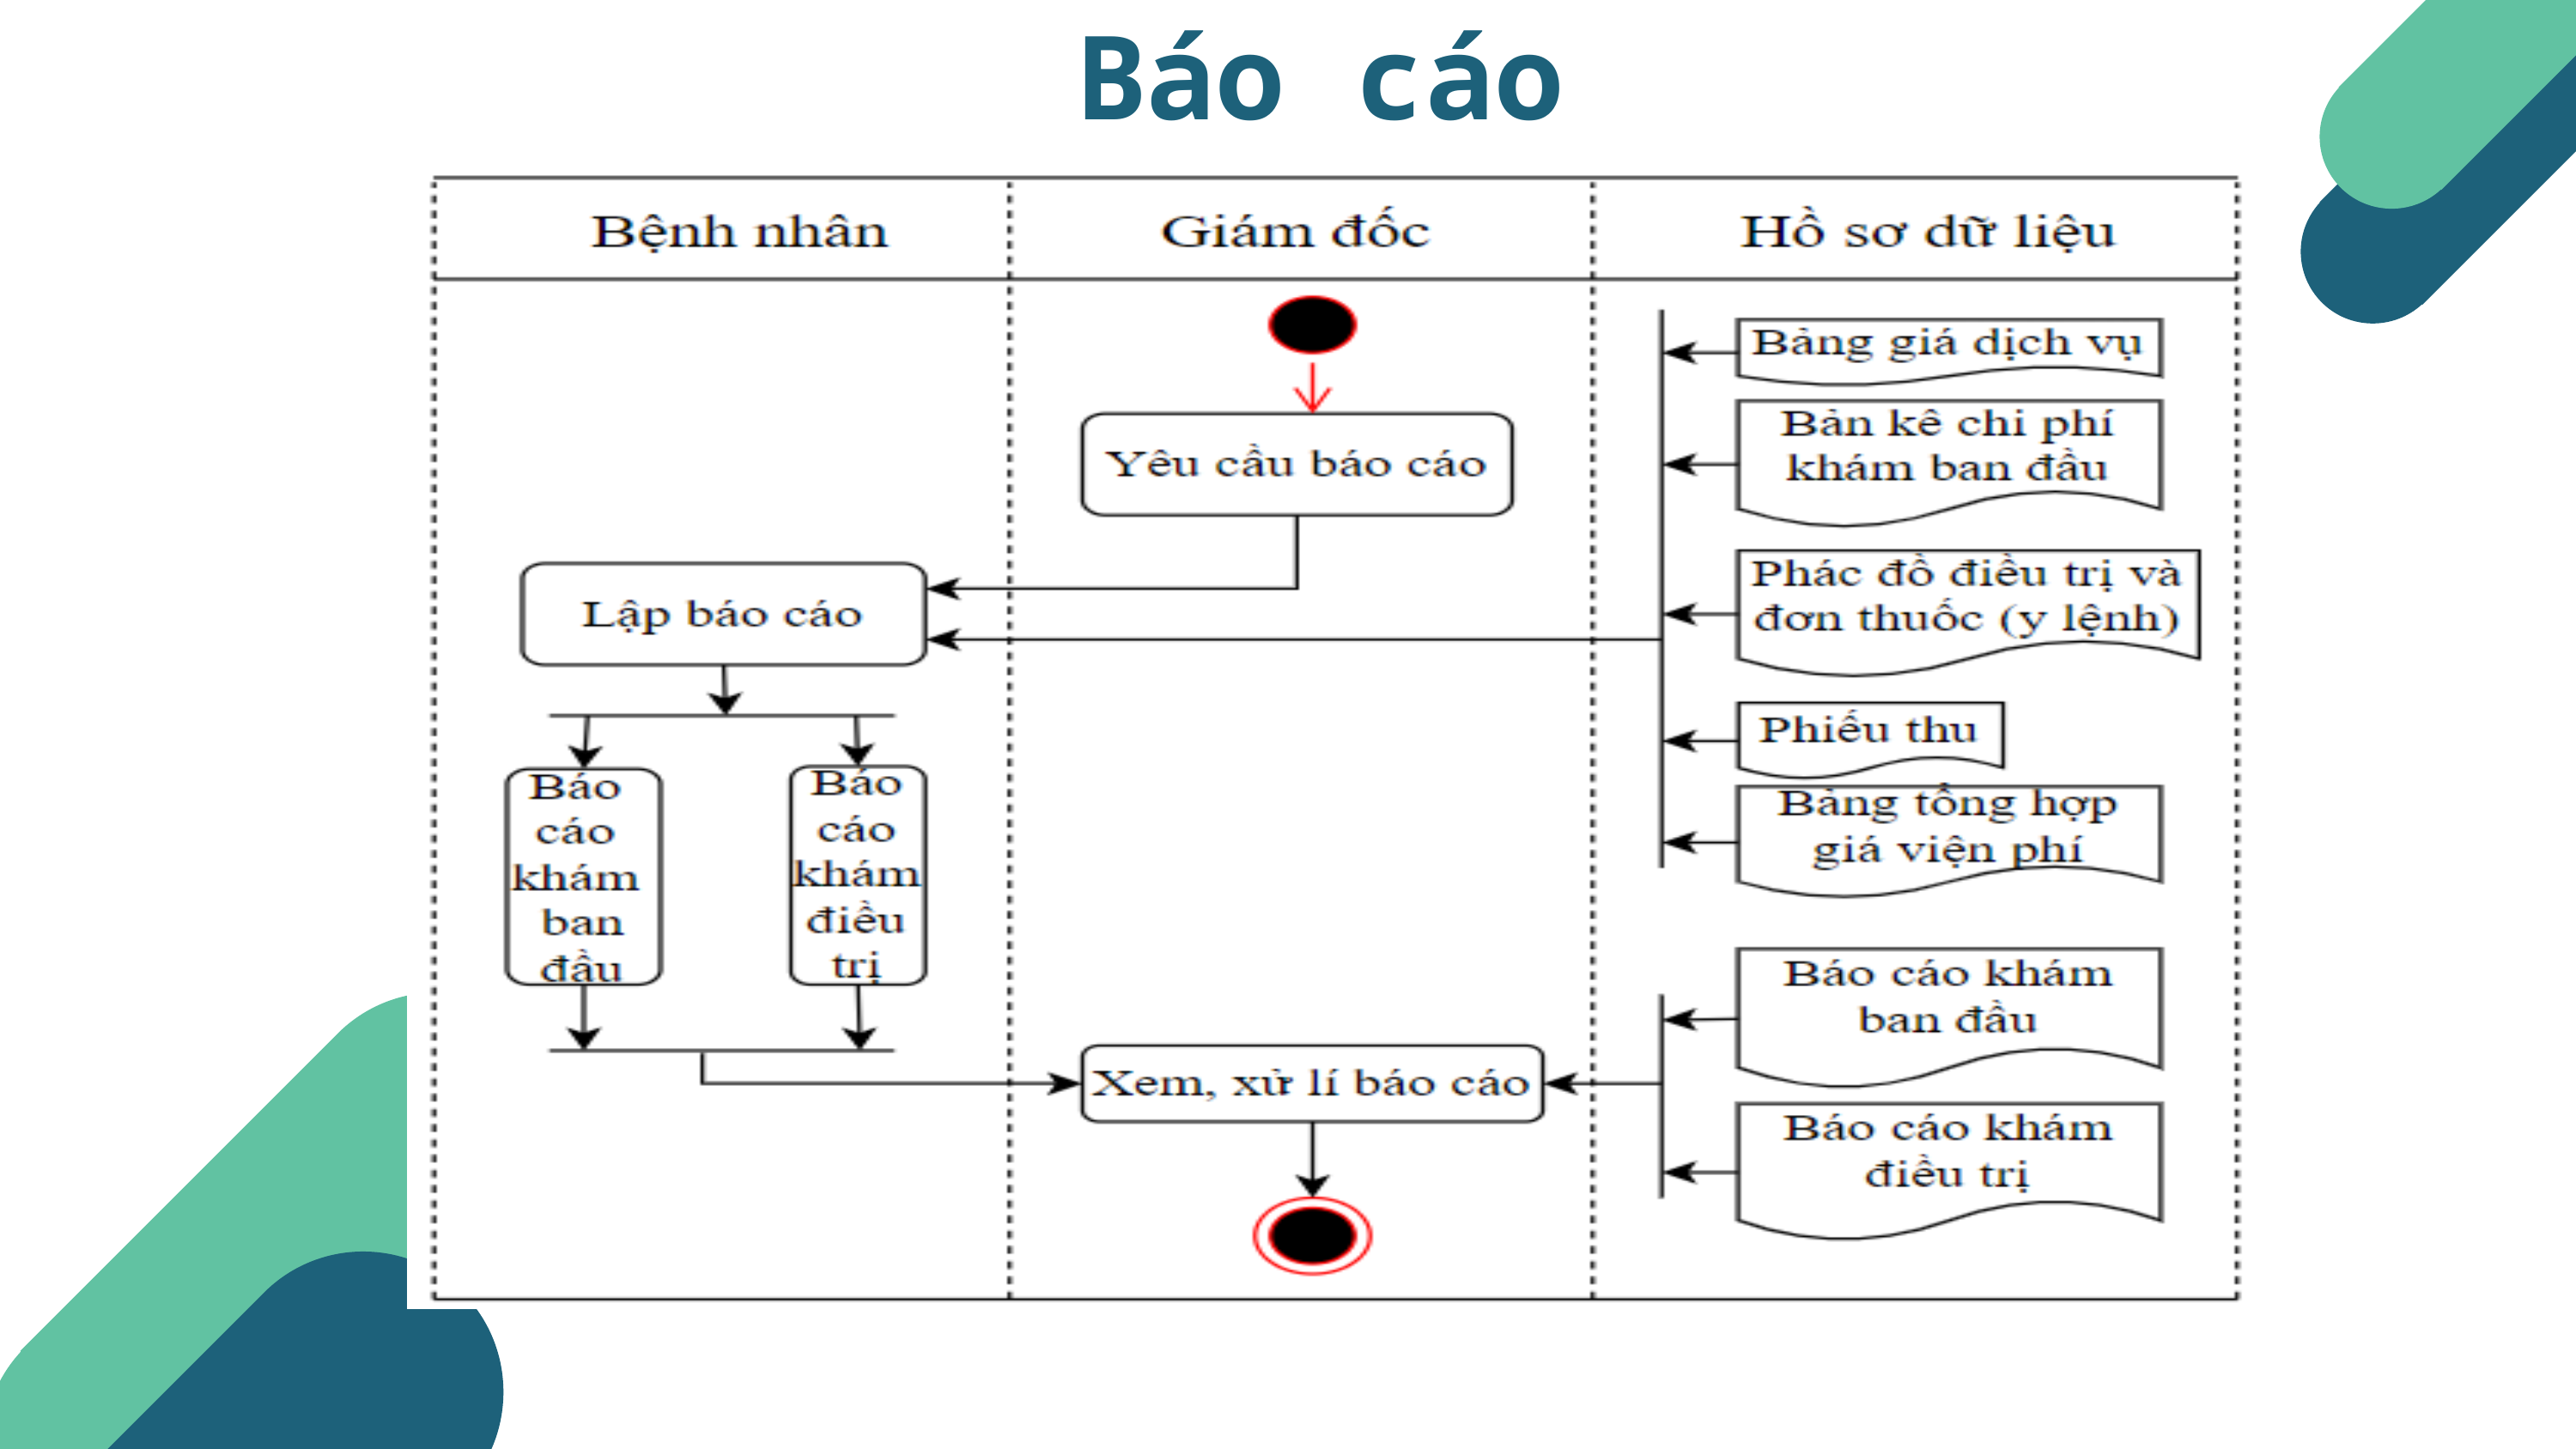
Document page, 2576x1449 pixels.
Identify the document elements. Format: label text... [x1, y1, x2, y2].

text_box Báo cáo [494, 63, 2147, 143]
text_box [0, 917, 653, 1449]
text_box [2258, 0, 2576, 366]
picture [407, 168, 2257, 1310]
